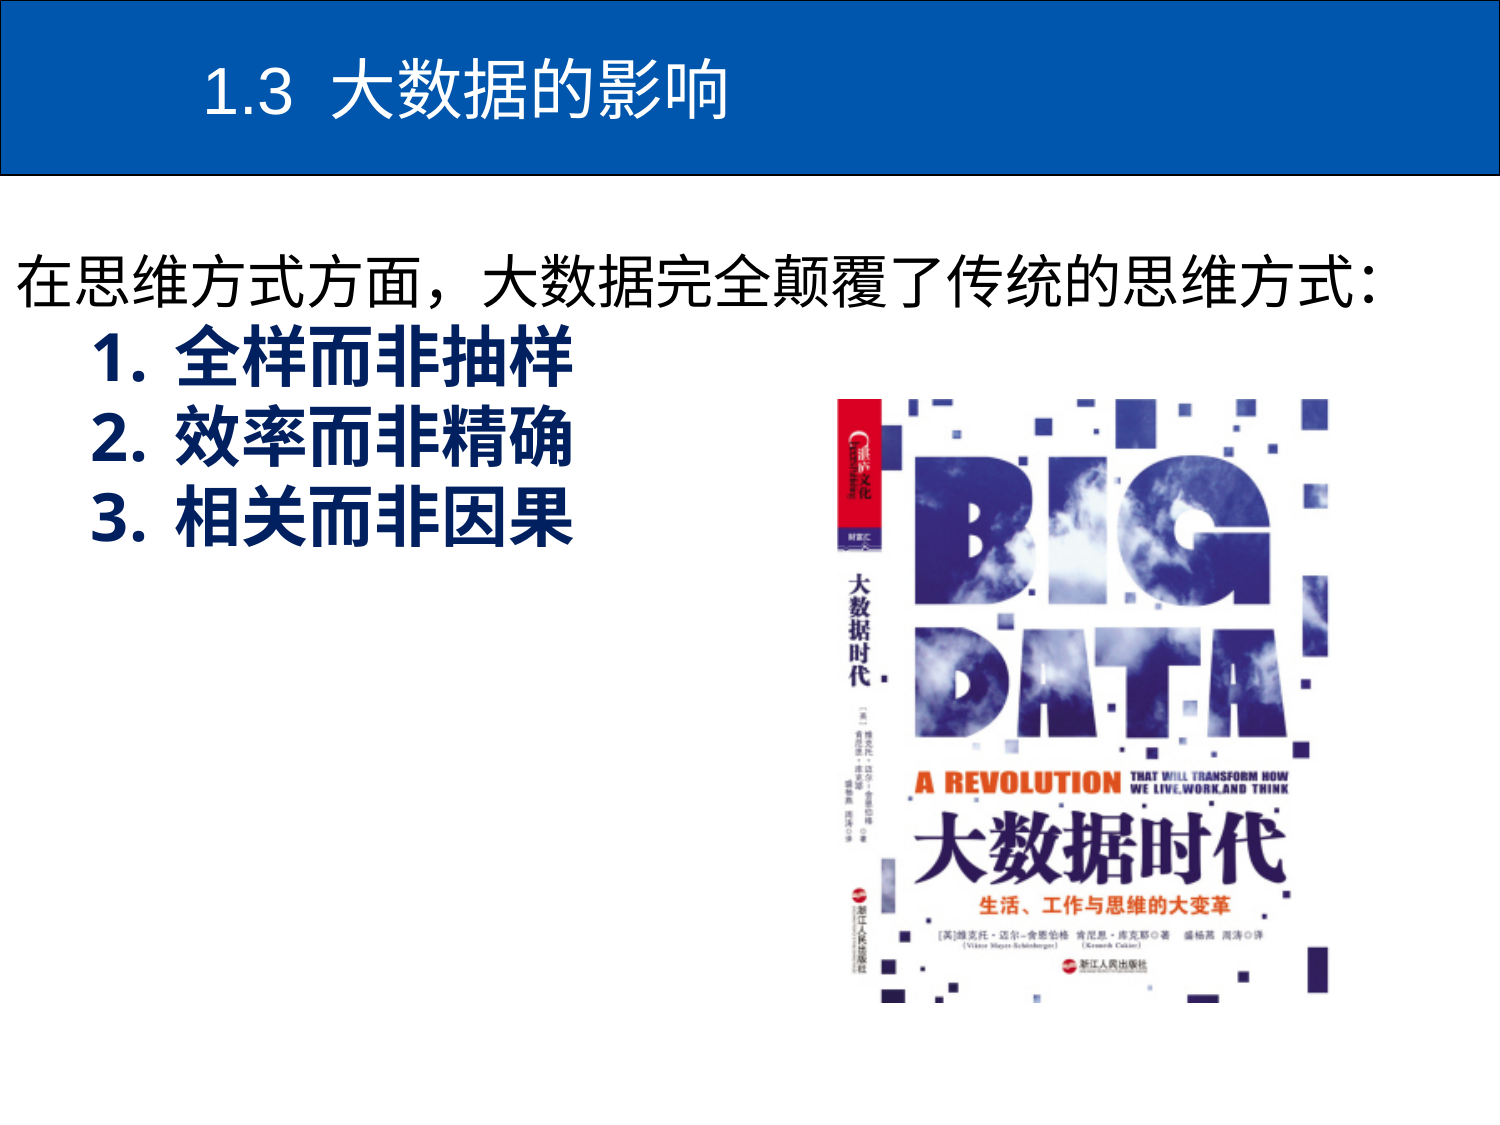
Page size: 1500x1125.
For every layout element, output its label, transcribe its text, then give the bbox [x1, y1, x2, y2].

title 1.3 大数据的影响 [187, 12, 1500, 163]
picture [837, 399, 1338, 1004]
list 在思维方式方面，大数据完全颠覆了传统的思维方式： 全样而非抽样 效率而非精确 相关而非因果 [0, 237, 1488, 981]
